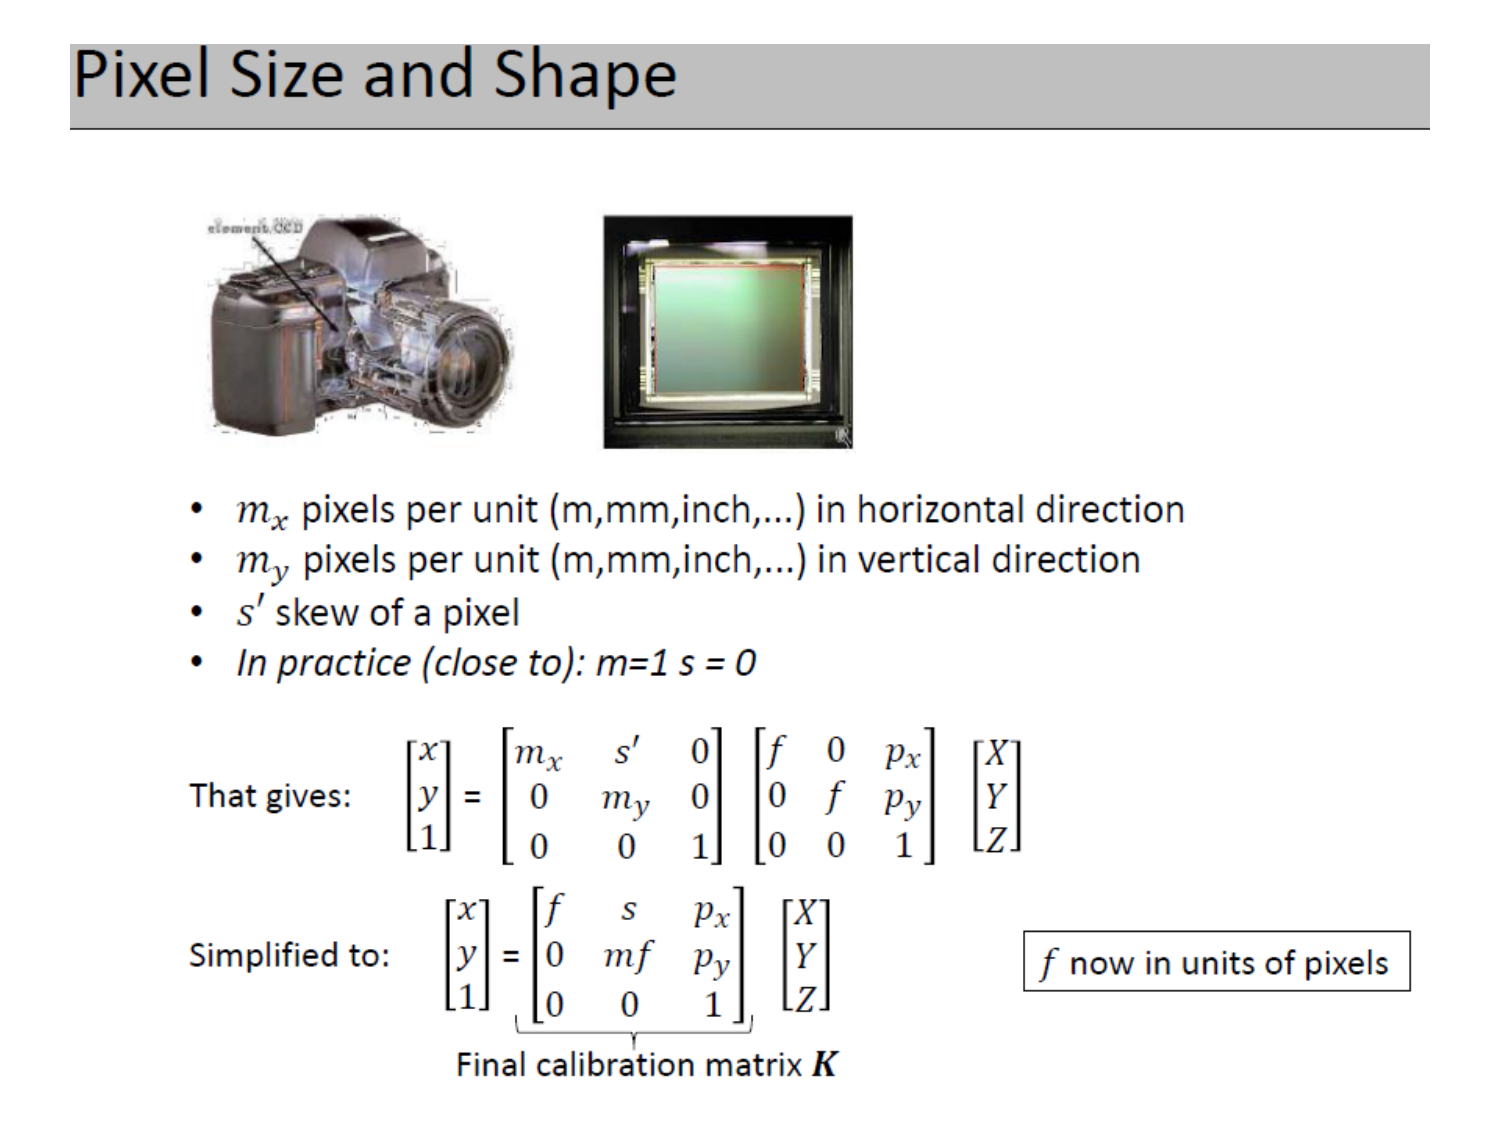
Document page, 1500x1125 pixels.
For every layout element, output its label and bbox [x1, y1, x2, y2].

picture [70, 44, 1430, 1081]
